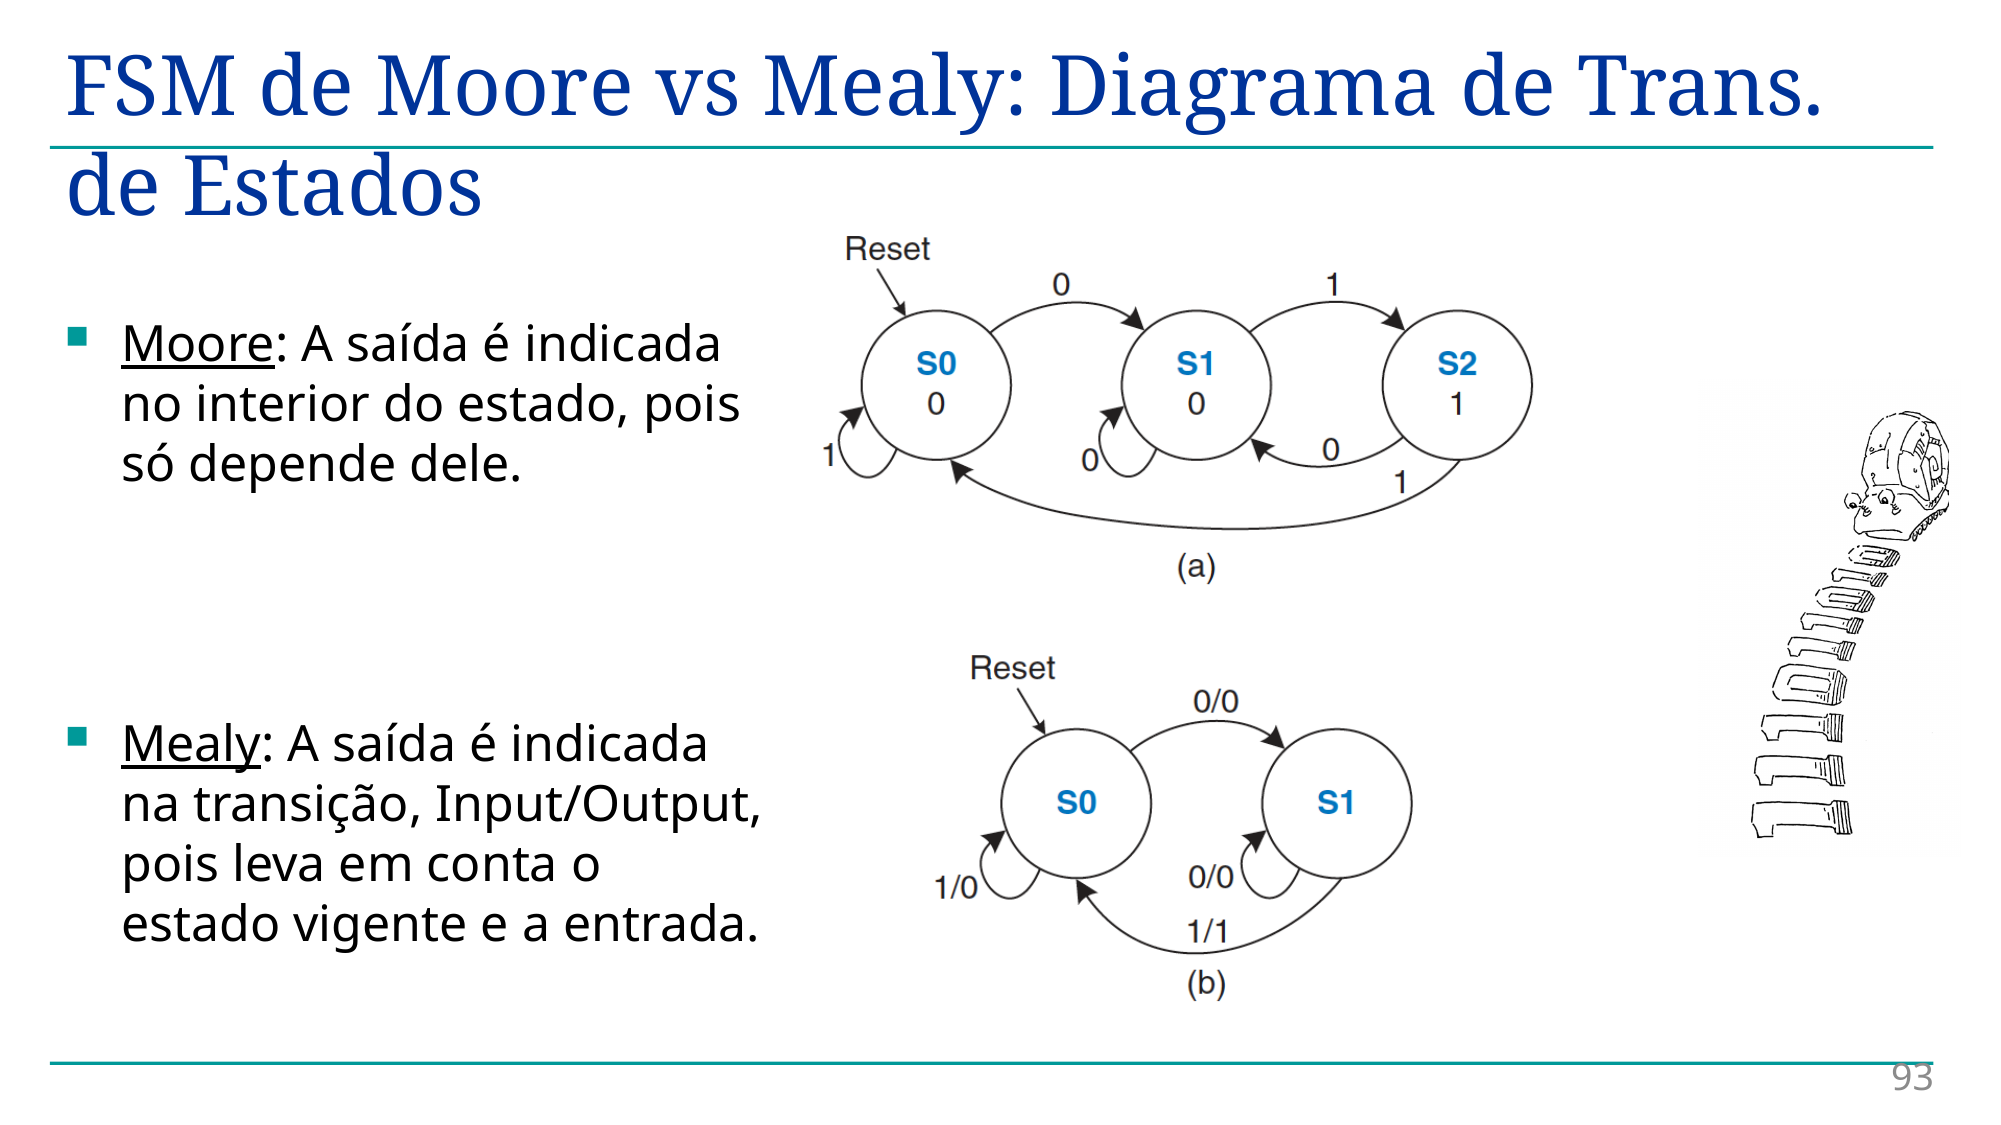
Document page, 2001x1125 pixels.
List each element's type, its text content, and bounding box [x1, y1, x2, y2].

picture [769, 189, 1579, 603]
slide_number 93 [1482, 1036, 1950, 1112]
picture [921, 627, 1483, 1022]
list Moore: A saída é indicada no interior do estado, pois só depende dele. Mealy: A saída é indicada na transição, Input/Output, pois leva em conta o estado vigente e a entrada. [50, 163, 785, 1050]
title FSM de Moore vs Mealy: Diagrama de Trans. de Estados [50, 24, 1934, 144]
picture [1697, 379, 1961, 857]
